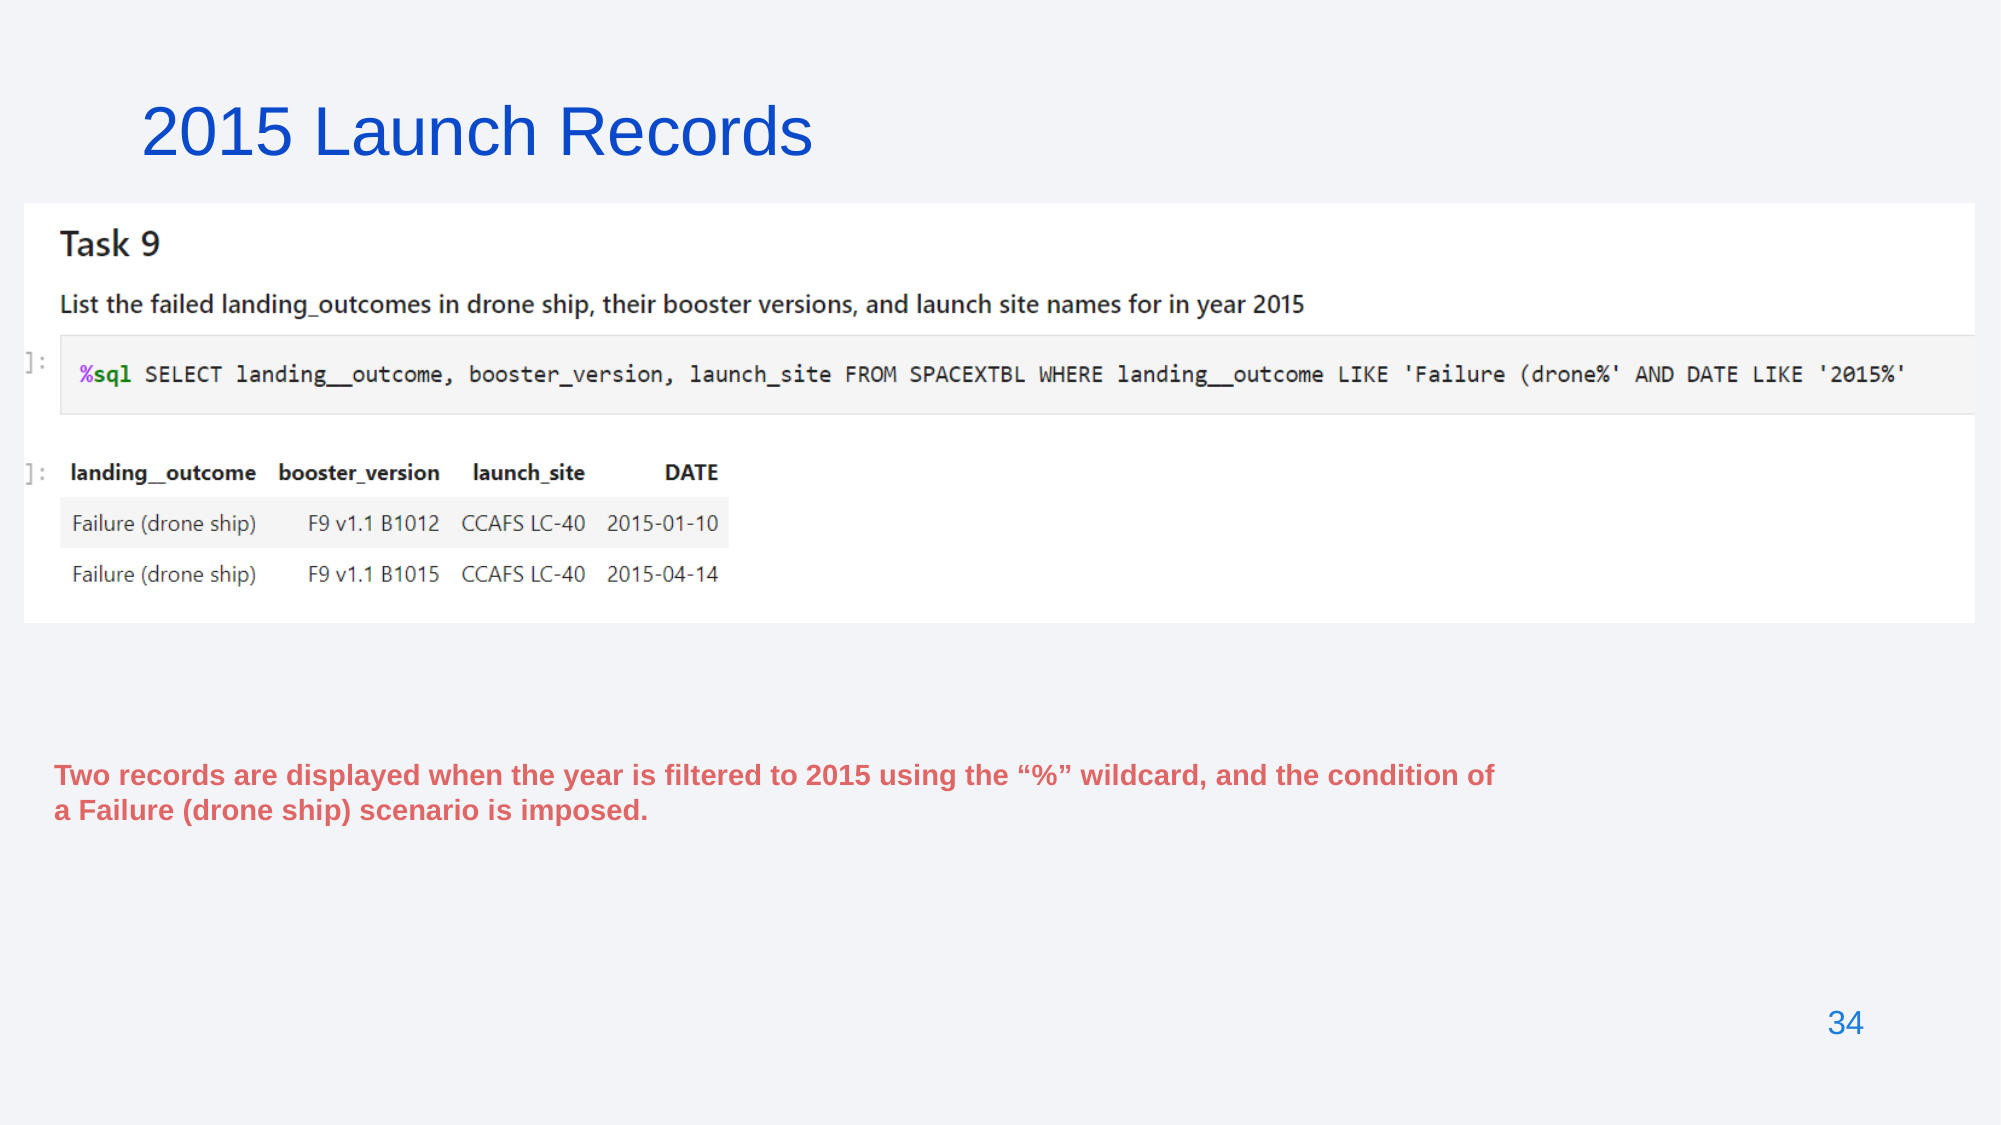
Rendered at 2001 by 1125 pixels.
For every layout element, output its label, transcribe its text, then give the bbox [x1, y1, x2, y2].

slide_number ‹#› [1429, 988, 1880, 1055]
picture [0, 0, 2001, 1125]
text_box 2015 Launch Records [126, 88, 1852, 179]
text_box Two records are displayed when the year is filtered to 2015 using the “%” wildcard, and the condition of a Failure (drone ship) scenario is imposed. [39, 741, 1528, 842]
